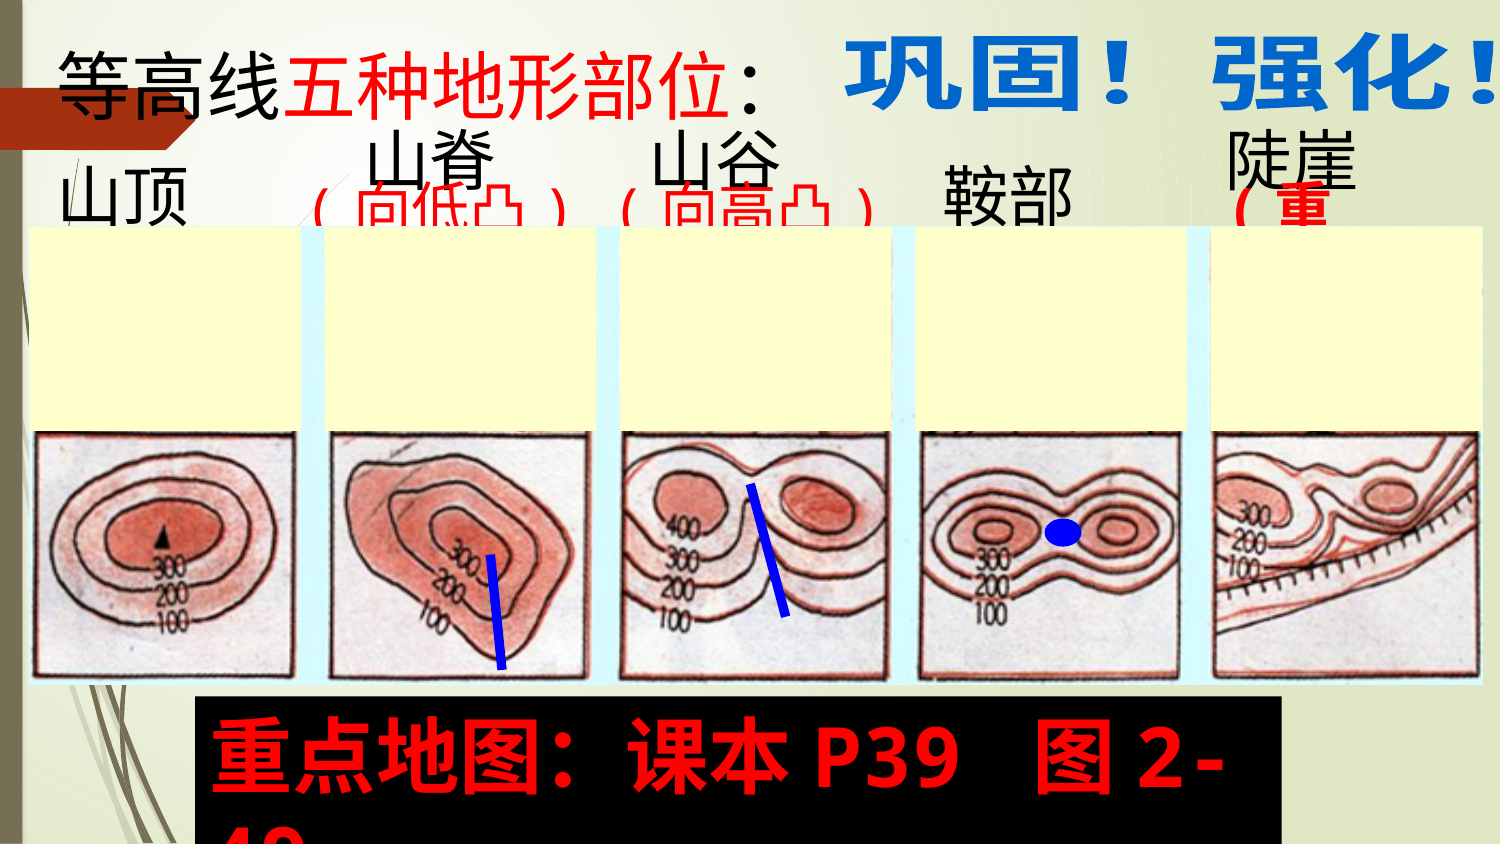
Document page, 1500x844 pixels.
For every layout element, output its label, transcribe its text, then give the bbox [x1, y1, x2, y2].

text_box 山脊 [348, 111, 512, 165]
text_box (向低凸) [289, 165, 596, 225]
picture [29, 226, 1483, 685]
text_box 山谷 [633, 111, 797, 165]
text_box (重叠) [1210, 165, 1424, 225]
text_box 等高线五种地形部位： [41, 31, 987, 137]
text_box (向高凸) [596, 165, 927, 225]
text_box 鞍部 [927, 147, 1091, 225]
text_box 重点地图：课本P39 图2-49 [195, 696, 1282, 844]
text_box 山顶 [41, 147, 205, 225]
text_box 陡崖 [1210, 111, 1375, 165]
